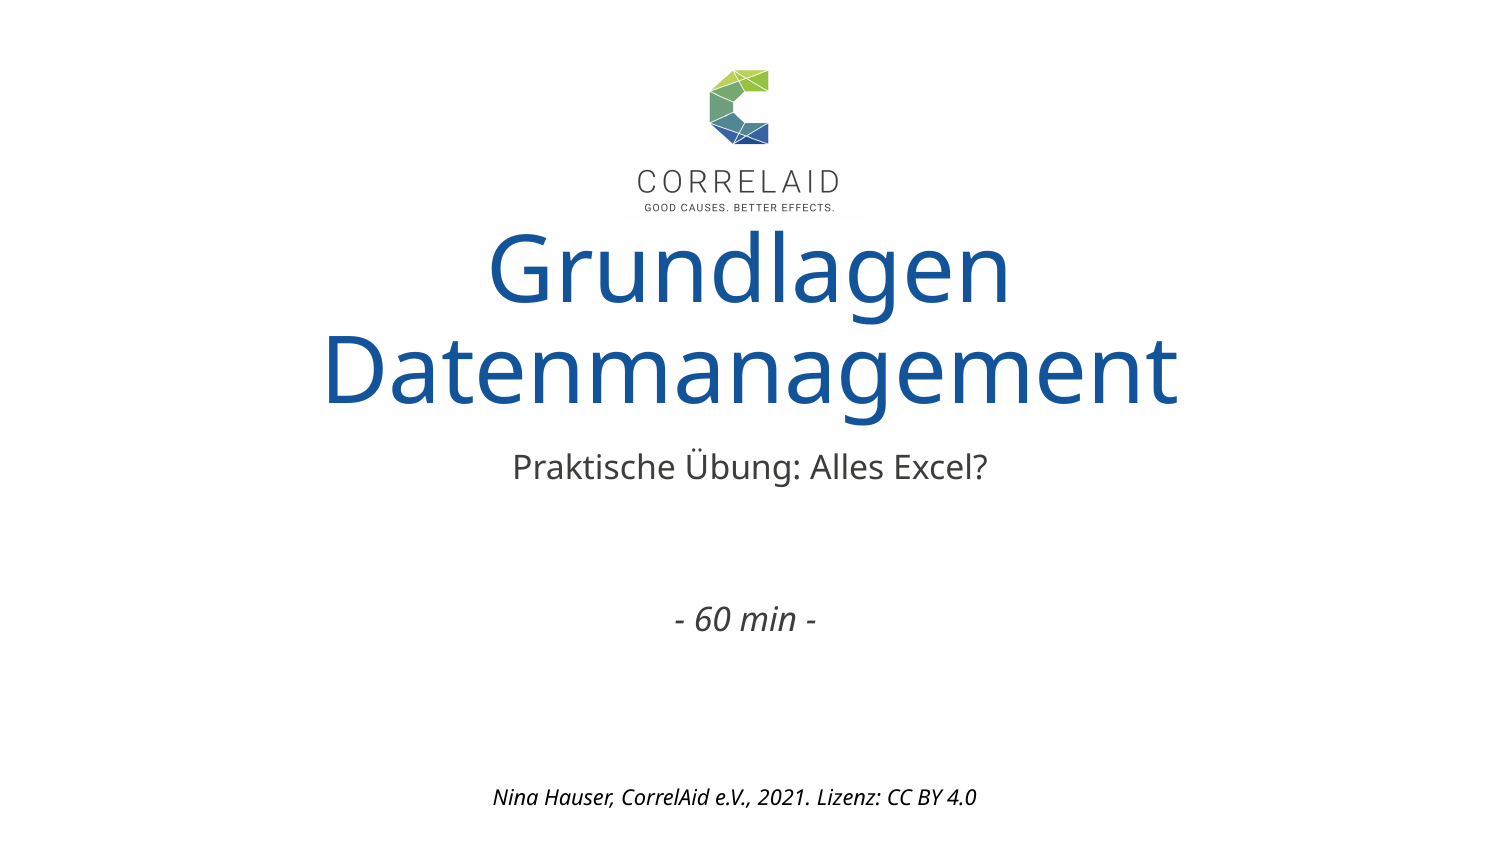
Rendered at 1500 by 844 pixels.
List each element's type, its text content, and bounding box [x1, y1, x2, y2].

text_box Nina Hauser, CorrelAid e.V., 2021. Lizenz: CC BY 4.0 [477, 776, 996, 818]
title Grundlagen Datenmanagement [61, 138, 1439, 432]
subtitle Praktische Übung: Alles Excel? - 60 min - [187, 443, 1313, 647]
picture [623, 52, 868, 138]
